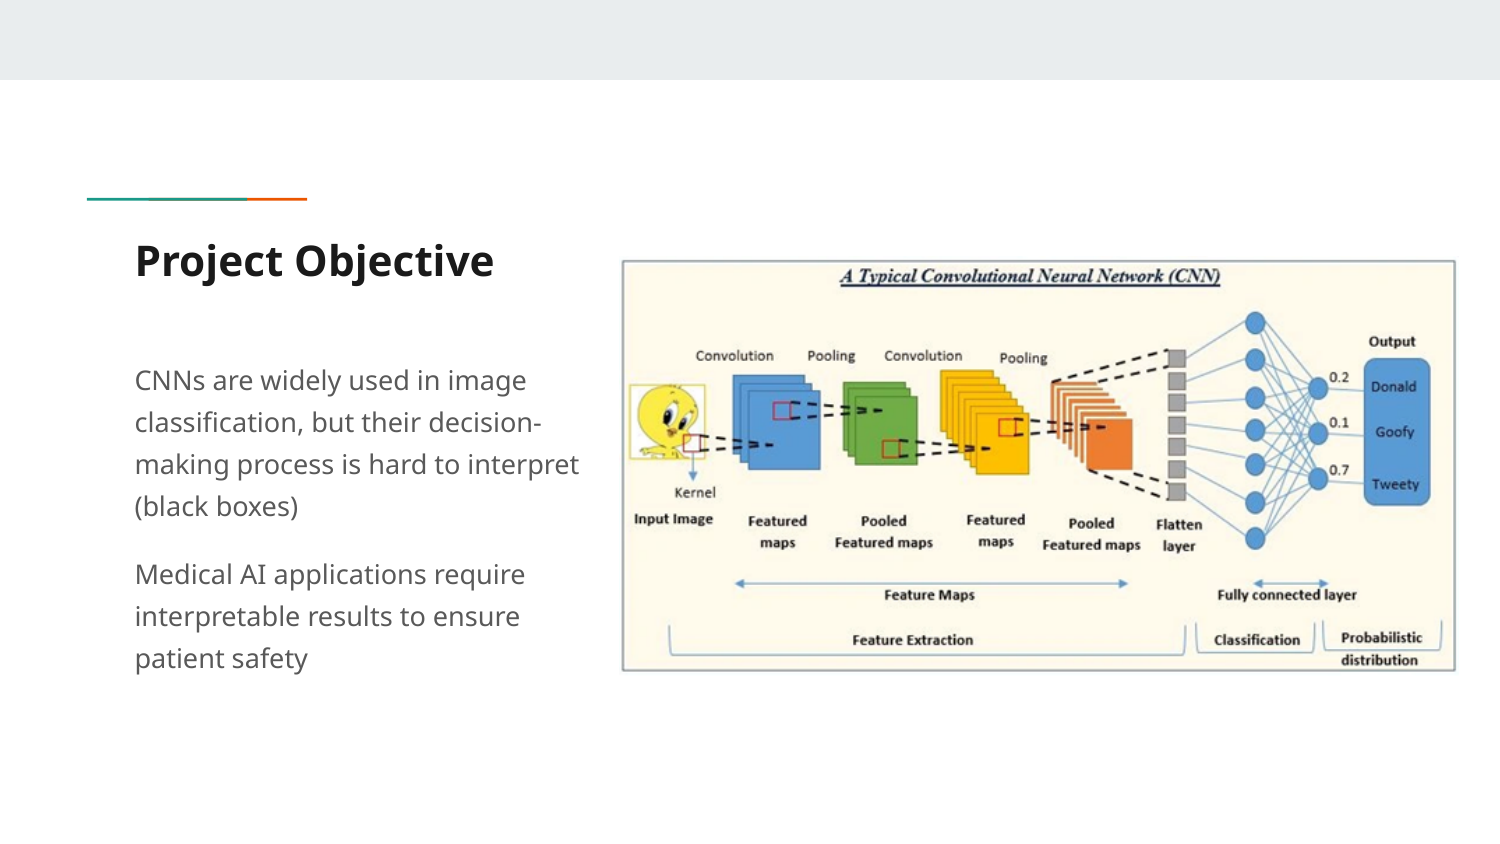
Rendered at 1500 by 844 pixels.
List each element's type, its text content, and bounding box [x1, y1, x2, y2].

picture [619, 256, 1459, 676]
list CNNs are widely used in image classification, but their decision-making process is hard to interpret (black boxes) Medical AI applications require interpretable results to ensure patient safety [119, 341, 611, 782]
title Project Objective [119, 216, 1381, 305]
